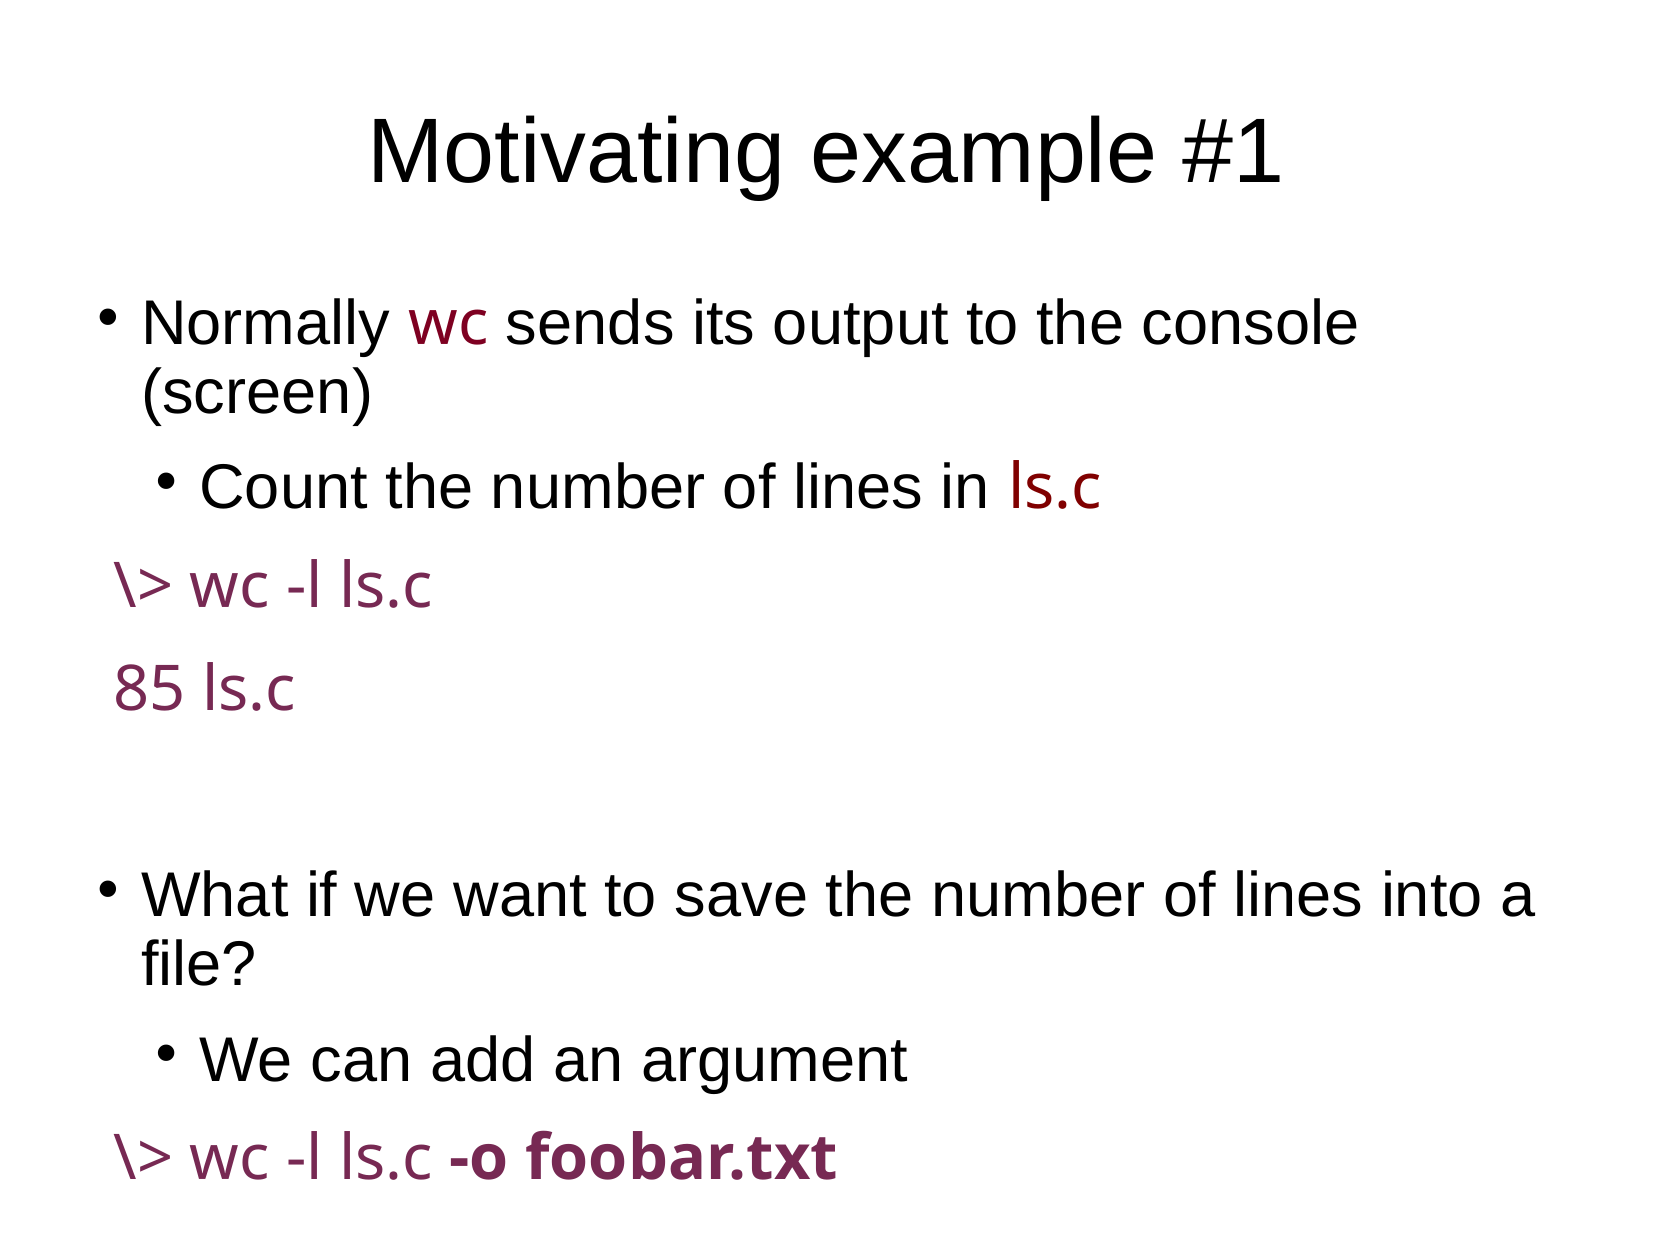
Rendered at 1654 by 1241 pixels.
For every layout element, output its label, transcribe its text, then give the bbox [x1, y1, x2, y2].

title Motivating example #1 [82, 49, 1571, 257]
list Normally wc sends its output to the console (screen) Count the number of lines in ls.c \> wc -l ls.c 85 ls.c What if we want to save the number of lines into a file? We can add an argument \> wc -l ls.c -o foobar.txt [82, 290, 1571, 1200]
